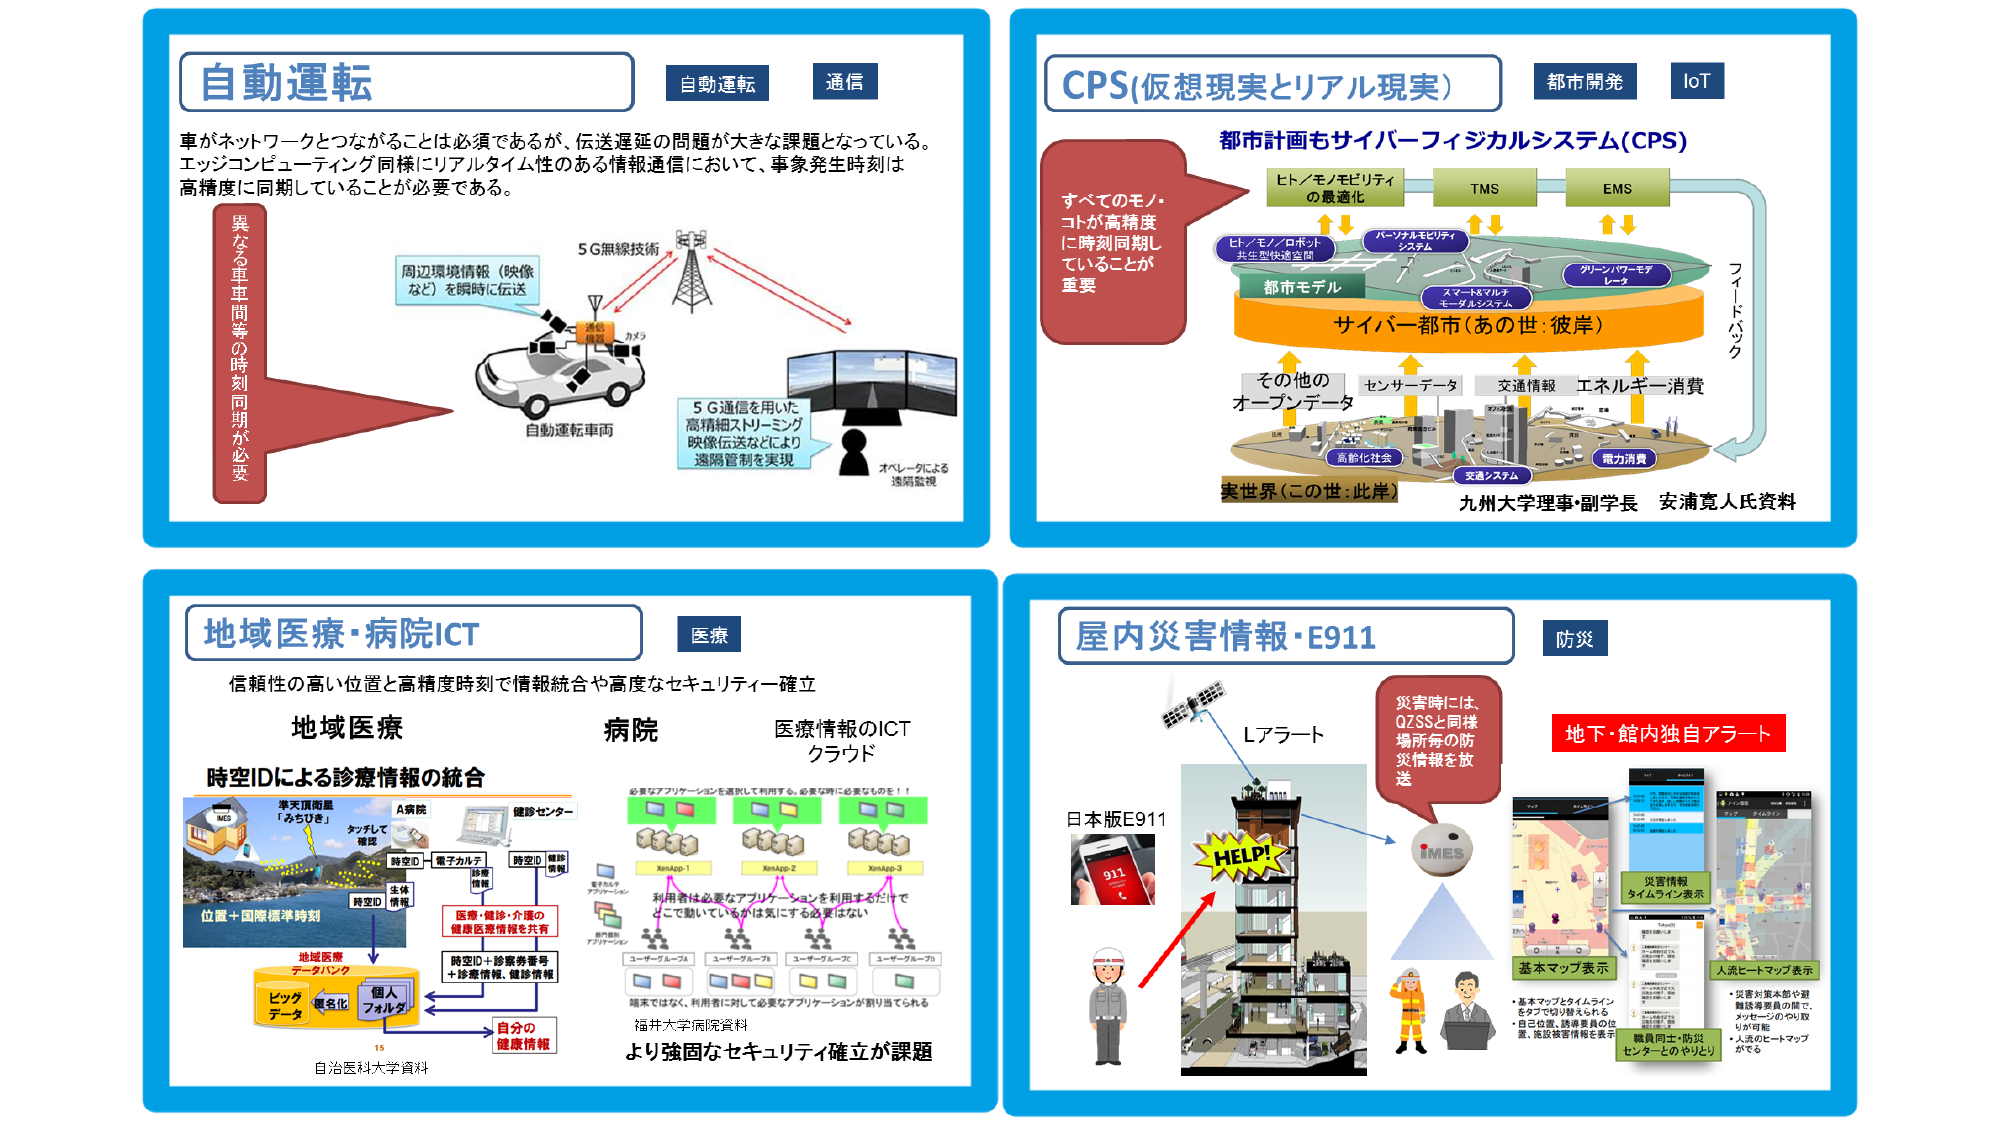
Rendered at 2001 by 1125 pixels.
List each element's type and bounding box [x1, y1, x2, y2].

picture [138, 0, 1862, 1125]
